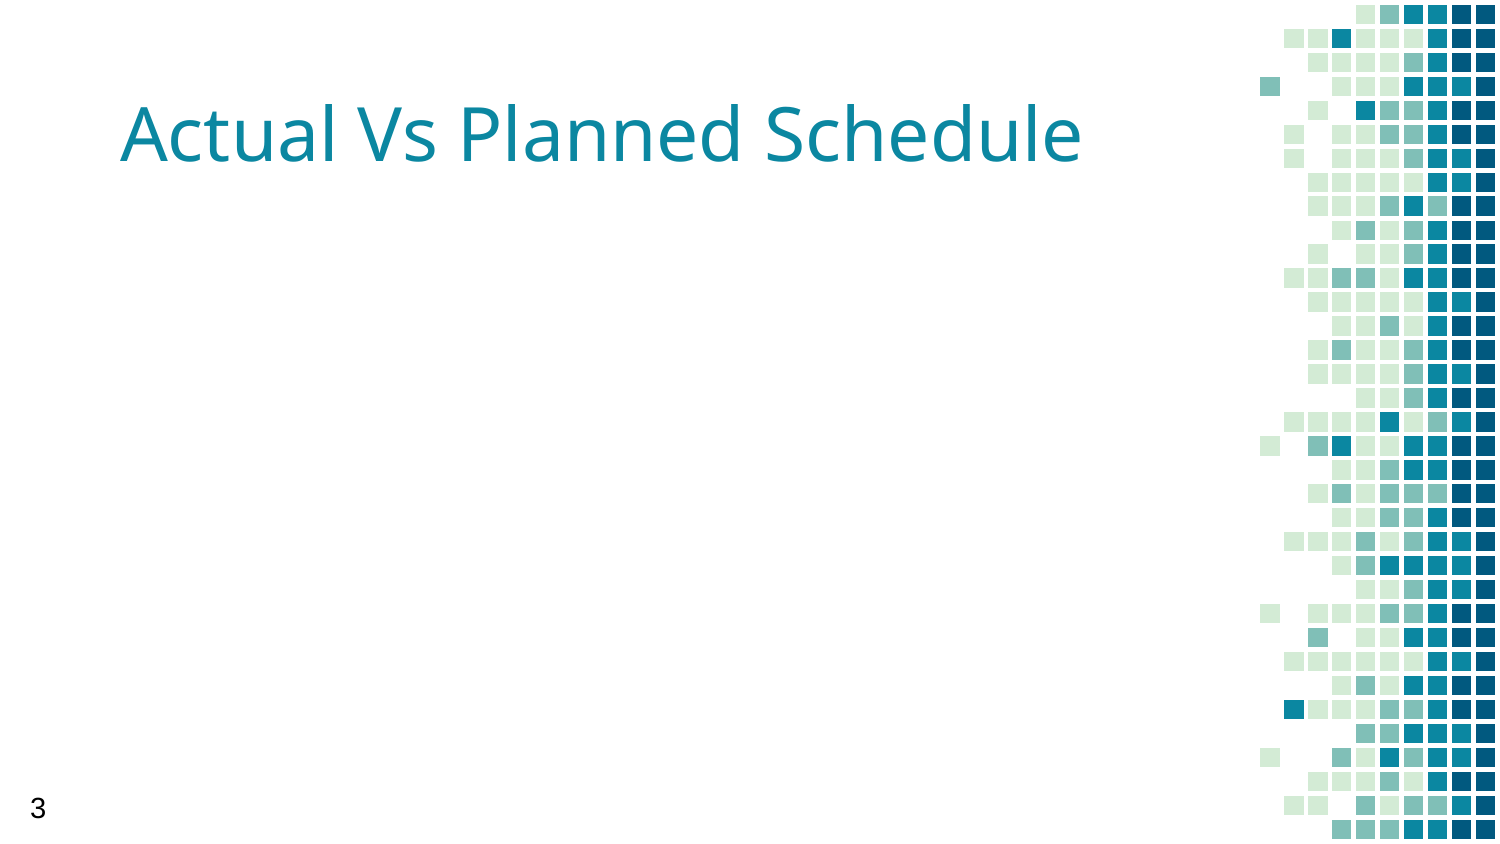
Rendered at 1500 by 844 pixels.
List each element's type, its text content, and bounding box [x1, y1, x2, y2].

slide_number 3 [15, 774, 105, 839]
title Actual Vs Planned Schedule [105, 50, 1215, 192]
